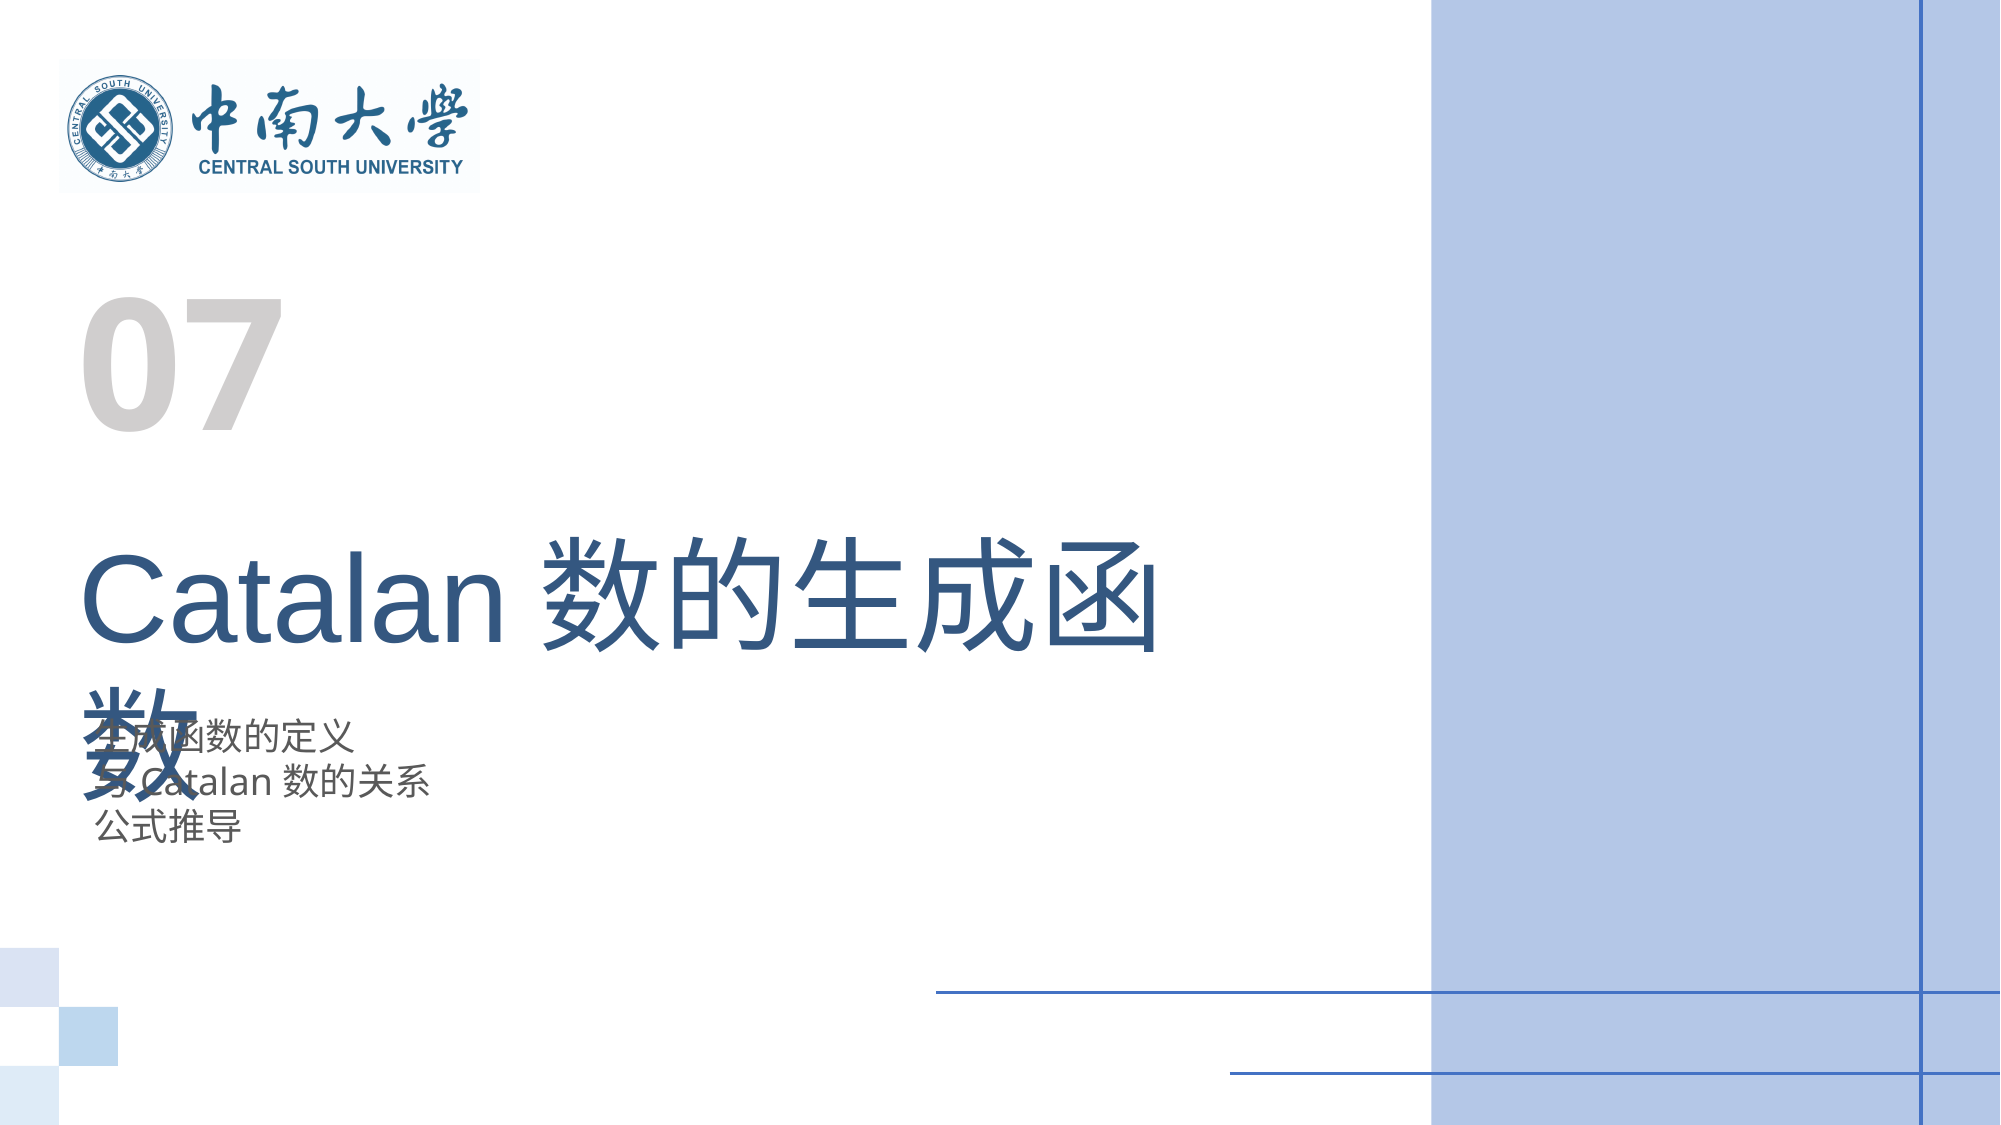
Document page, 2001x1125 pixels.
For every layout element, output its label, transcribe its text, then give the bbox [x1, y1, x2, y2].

text_box [93, 85, 760, 146]
picture [59, 59, 480, 193]
text_box 07 [63, 239, 303, 475]
text_box 生成函数的定义 与Catalan数的关系 公式推导 [78, 705, 1095, 856]
text_box Catalan数的生成函数 [63, 510, 1264, 825]
